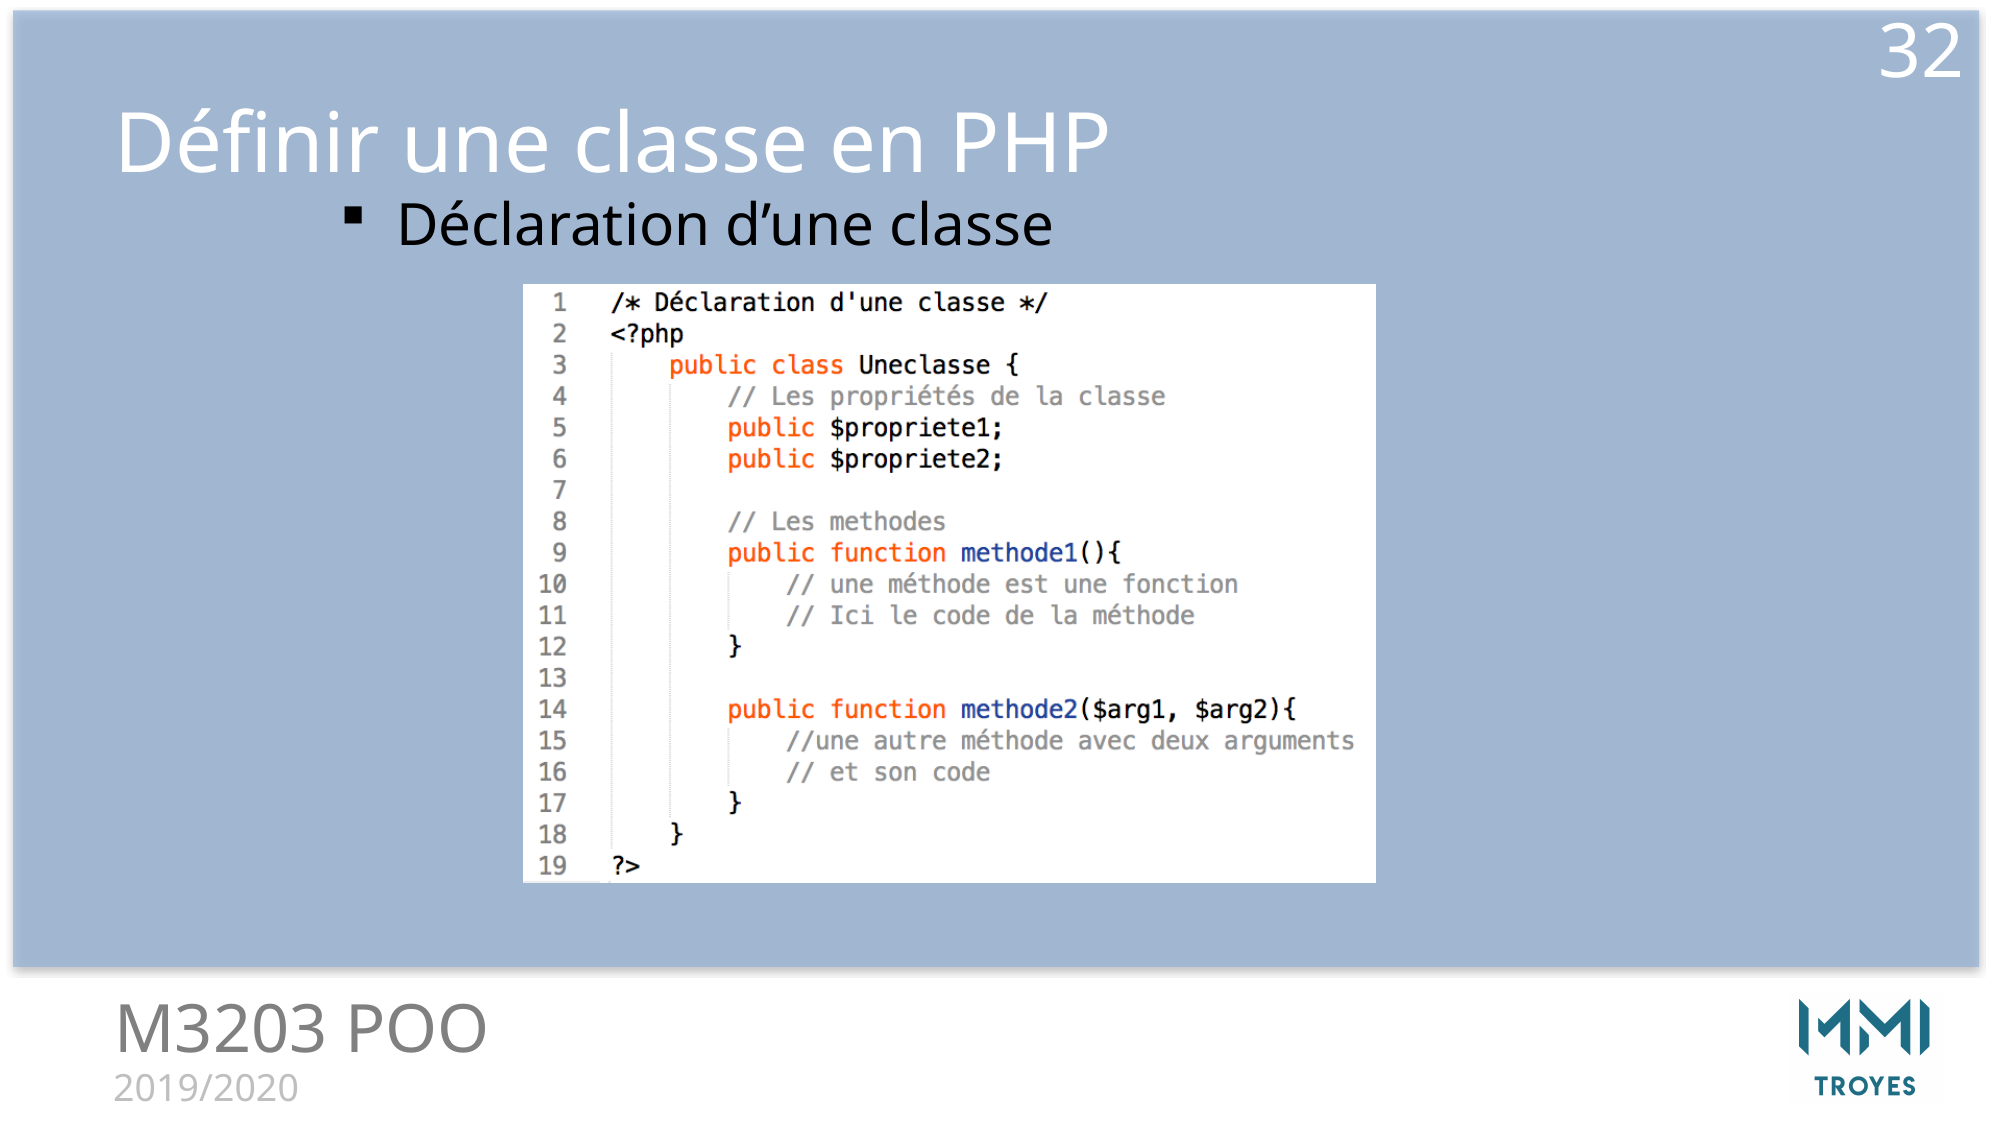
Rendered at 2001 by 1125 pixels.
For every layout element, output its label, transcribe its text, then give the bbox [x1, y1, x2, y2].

list Déclaration d’une classe [324, 179, 1675, 865]
title Définir une classe en PHP [99, 45, 1900, 233]
slide_number 32 [1725, 10, 1980, 97]
picture [523, 284, 1377, 883]
picture [1790, 992, 1944, 1105]
